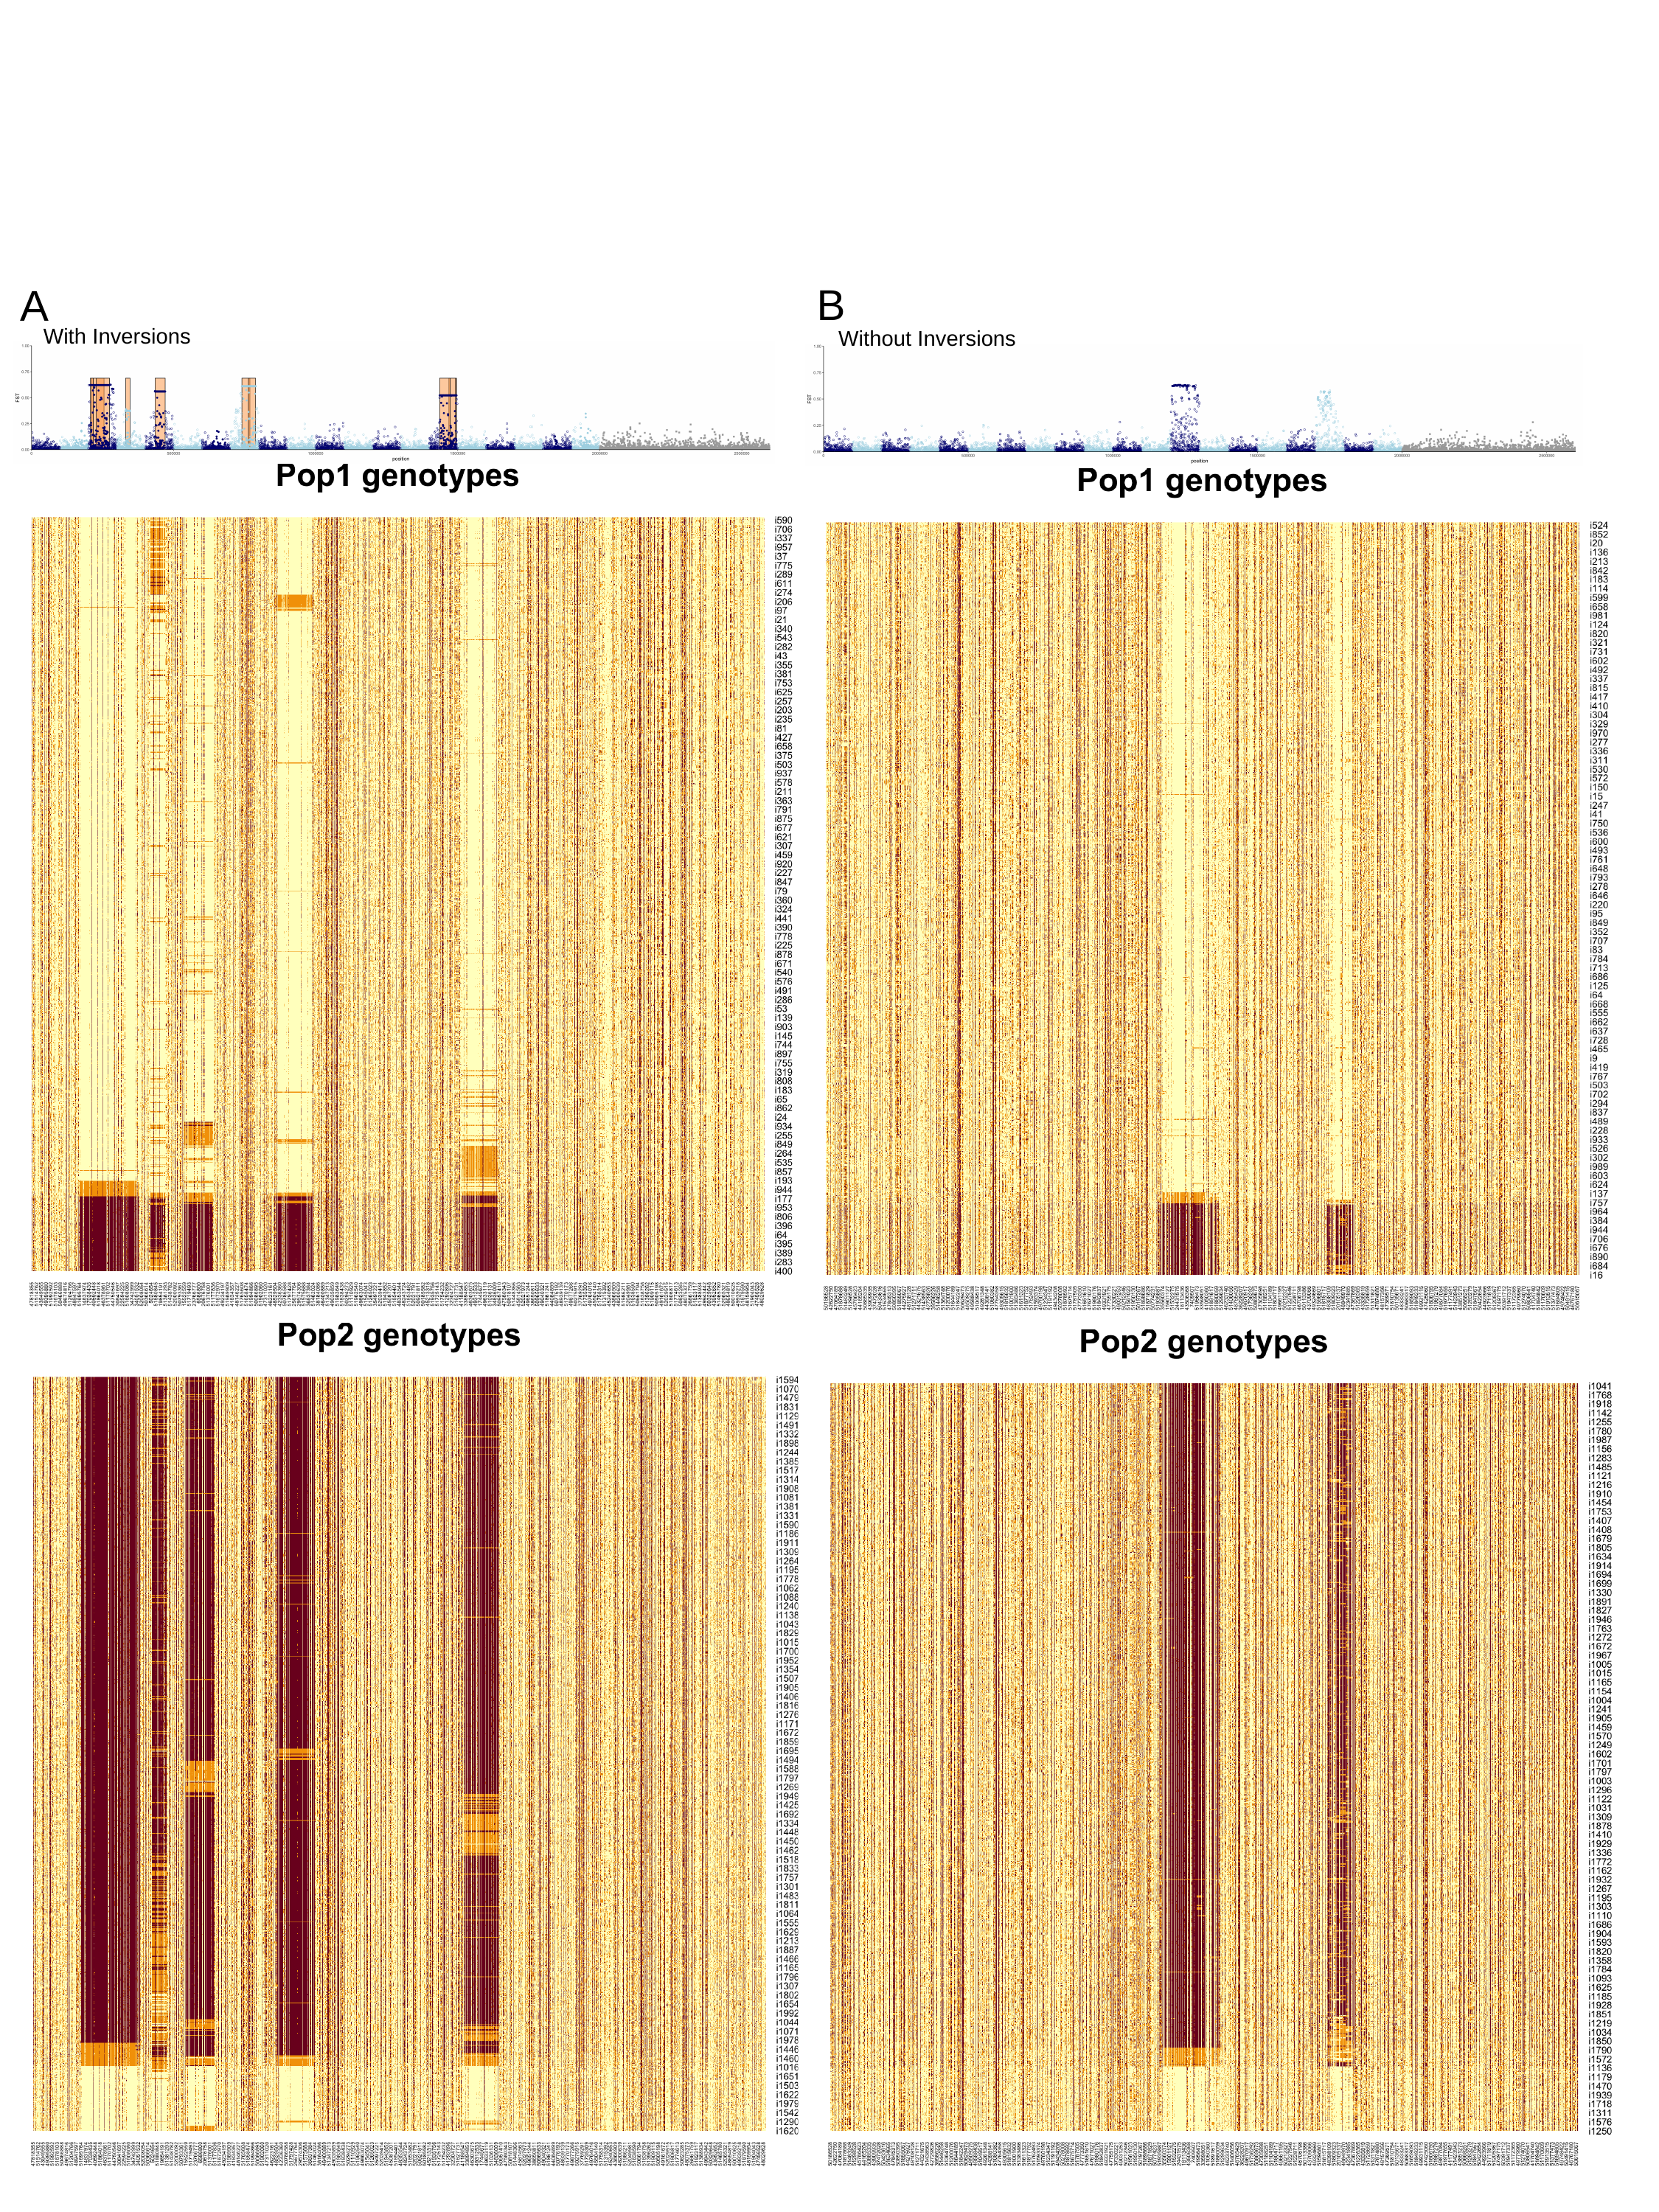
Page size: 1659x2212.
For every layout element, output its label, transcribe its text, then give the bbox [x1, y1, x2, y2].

text_box A [9, 272, 56, 335]
picture [1, 1323, 1626, 2174]
text_box With Inversions [32, 316, 248, 341]
text_box Without Inversions [827, 319, 1127, 344]
picture [0, 341, 1614, 1320]
picture [805, 344, 1583, 466]
text_box B [805, 271, 853, 335]
